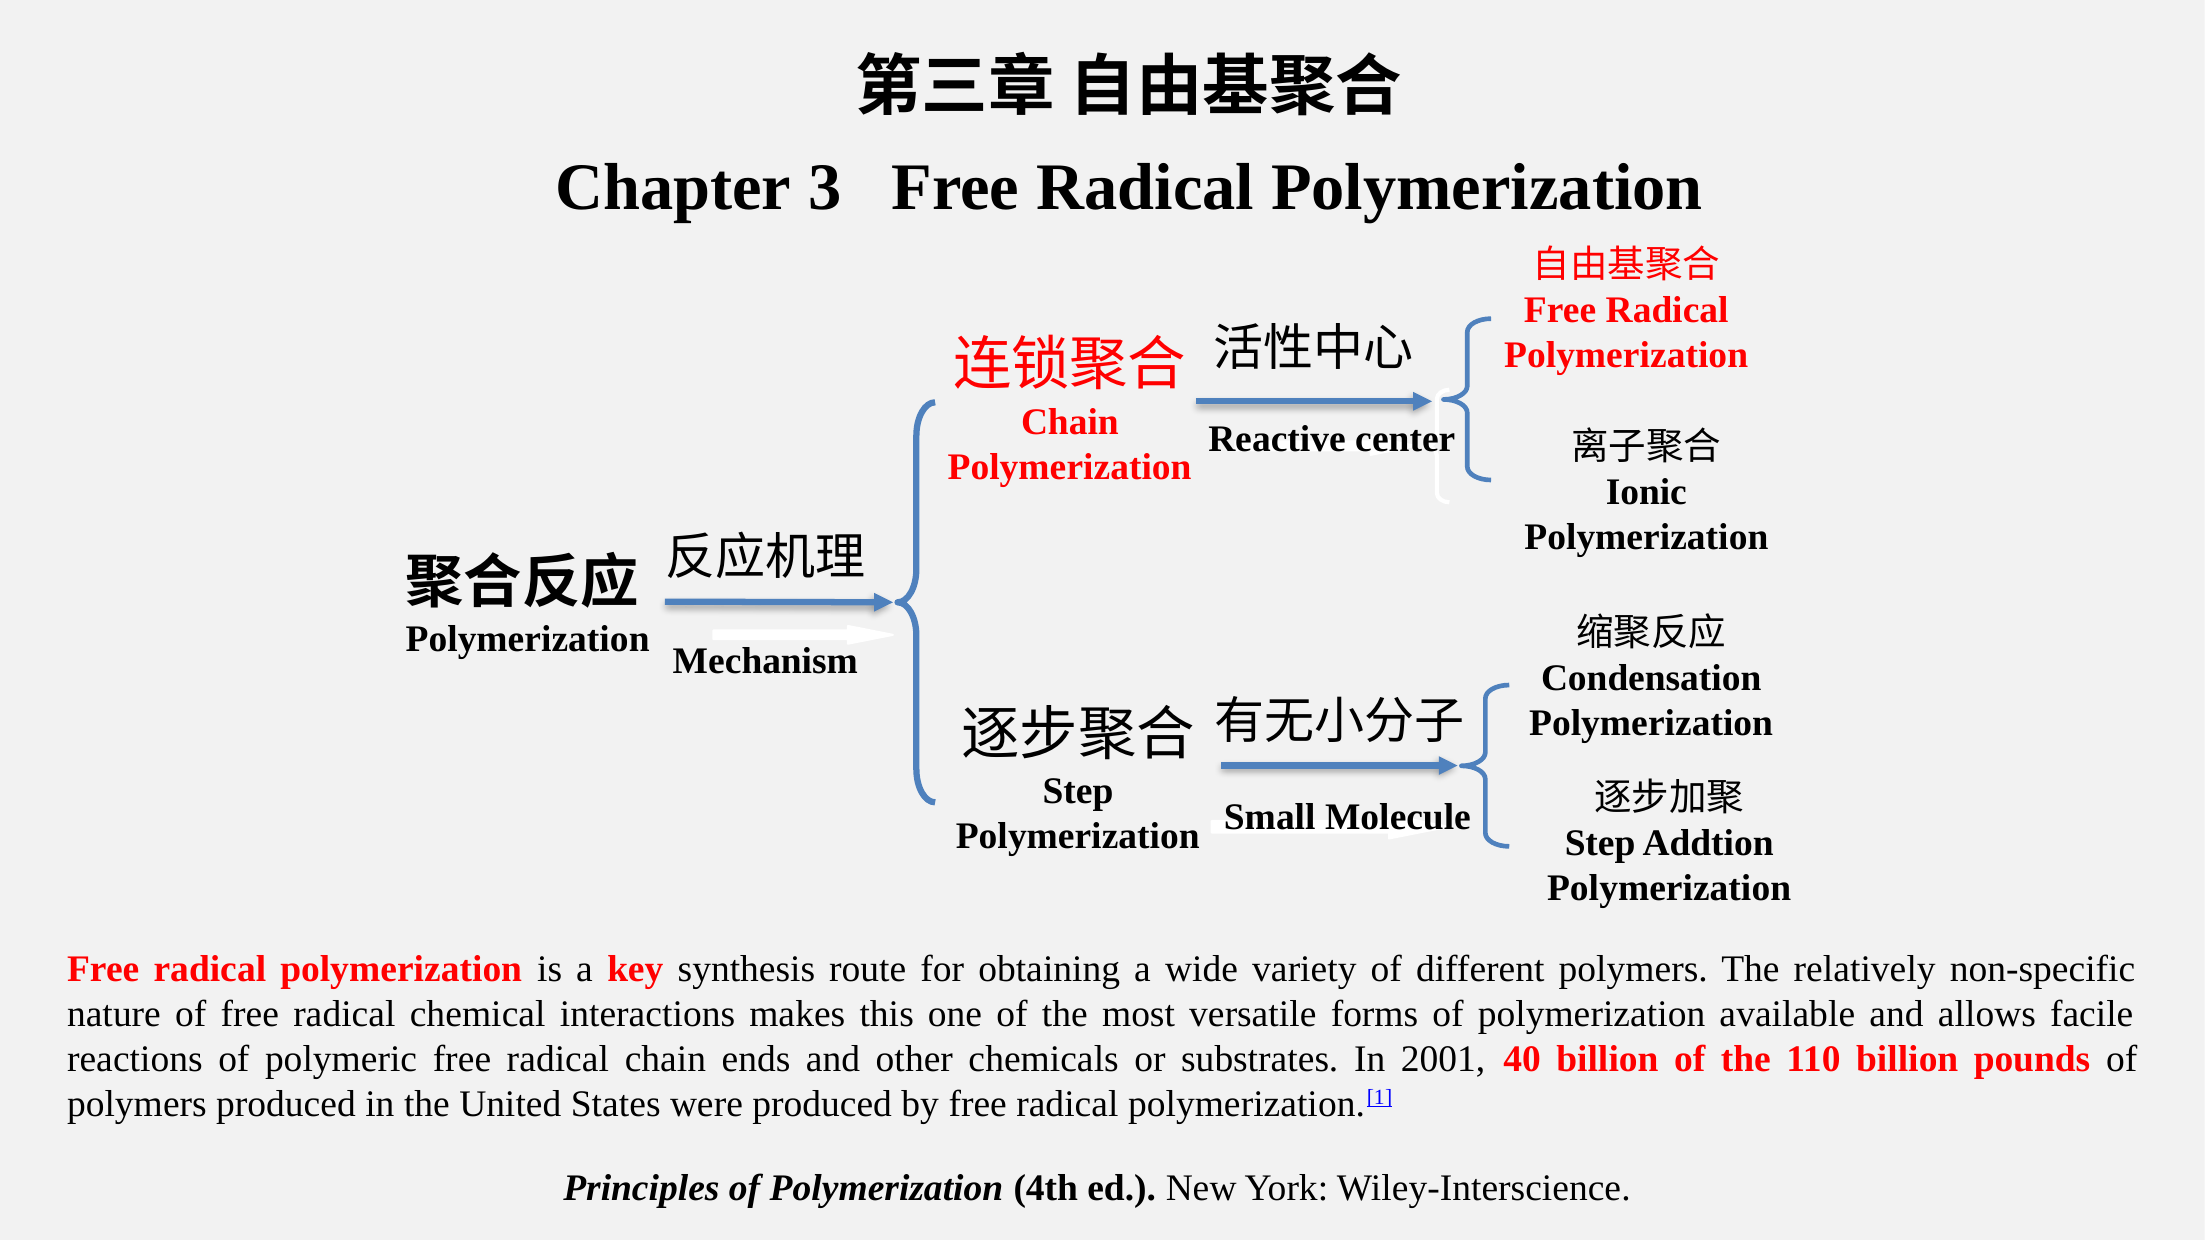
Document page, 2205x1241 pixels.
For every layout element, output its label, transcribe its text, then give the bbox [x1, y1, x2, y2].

text_box Principles of Polymerization (4th ed.). New York: Wiley-Interscience. [548, 1155, 2080, 1215]
text_box 第三章 自由基聚合 Chapter 3 Free Radical Polymerization [555, 57, 1704, 230]
text_box Free radical polymerization is a key synthesis route for obtaining a wide variety of different polymers. The relatively non-specific nature of free radical chemical interactions makes this one of the most versatile forms of polymerization available and allows facile reactions of polymeric free radical chain ends and other chemicals or substrates. In 2001, 40 billion of the 110 billion pounds of polymers produced in the United States were produced by free radical polymerization.[1] [52, 936, 2153, 1132]
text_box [389, 231, 1808, 918]
